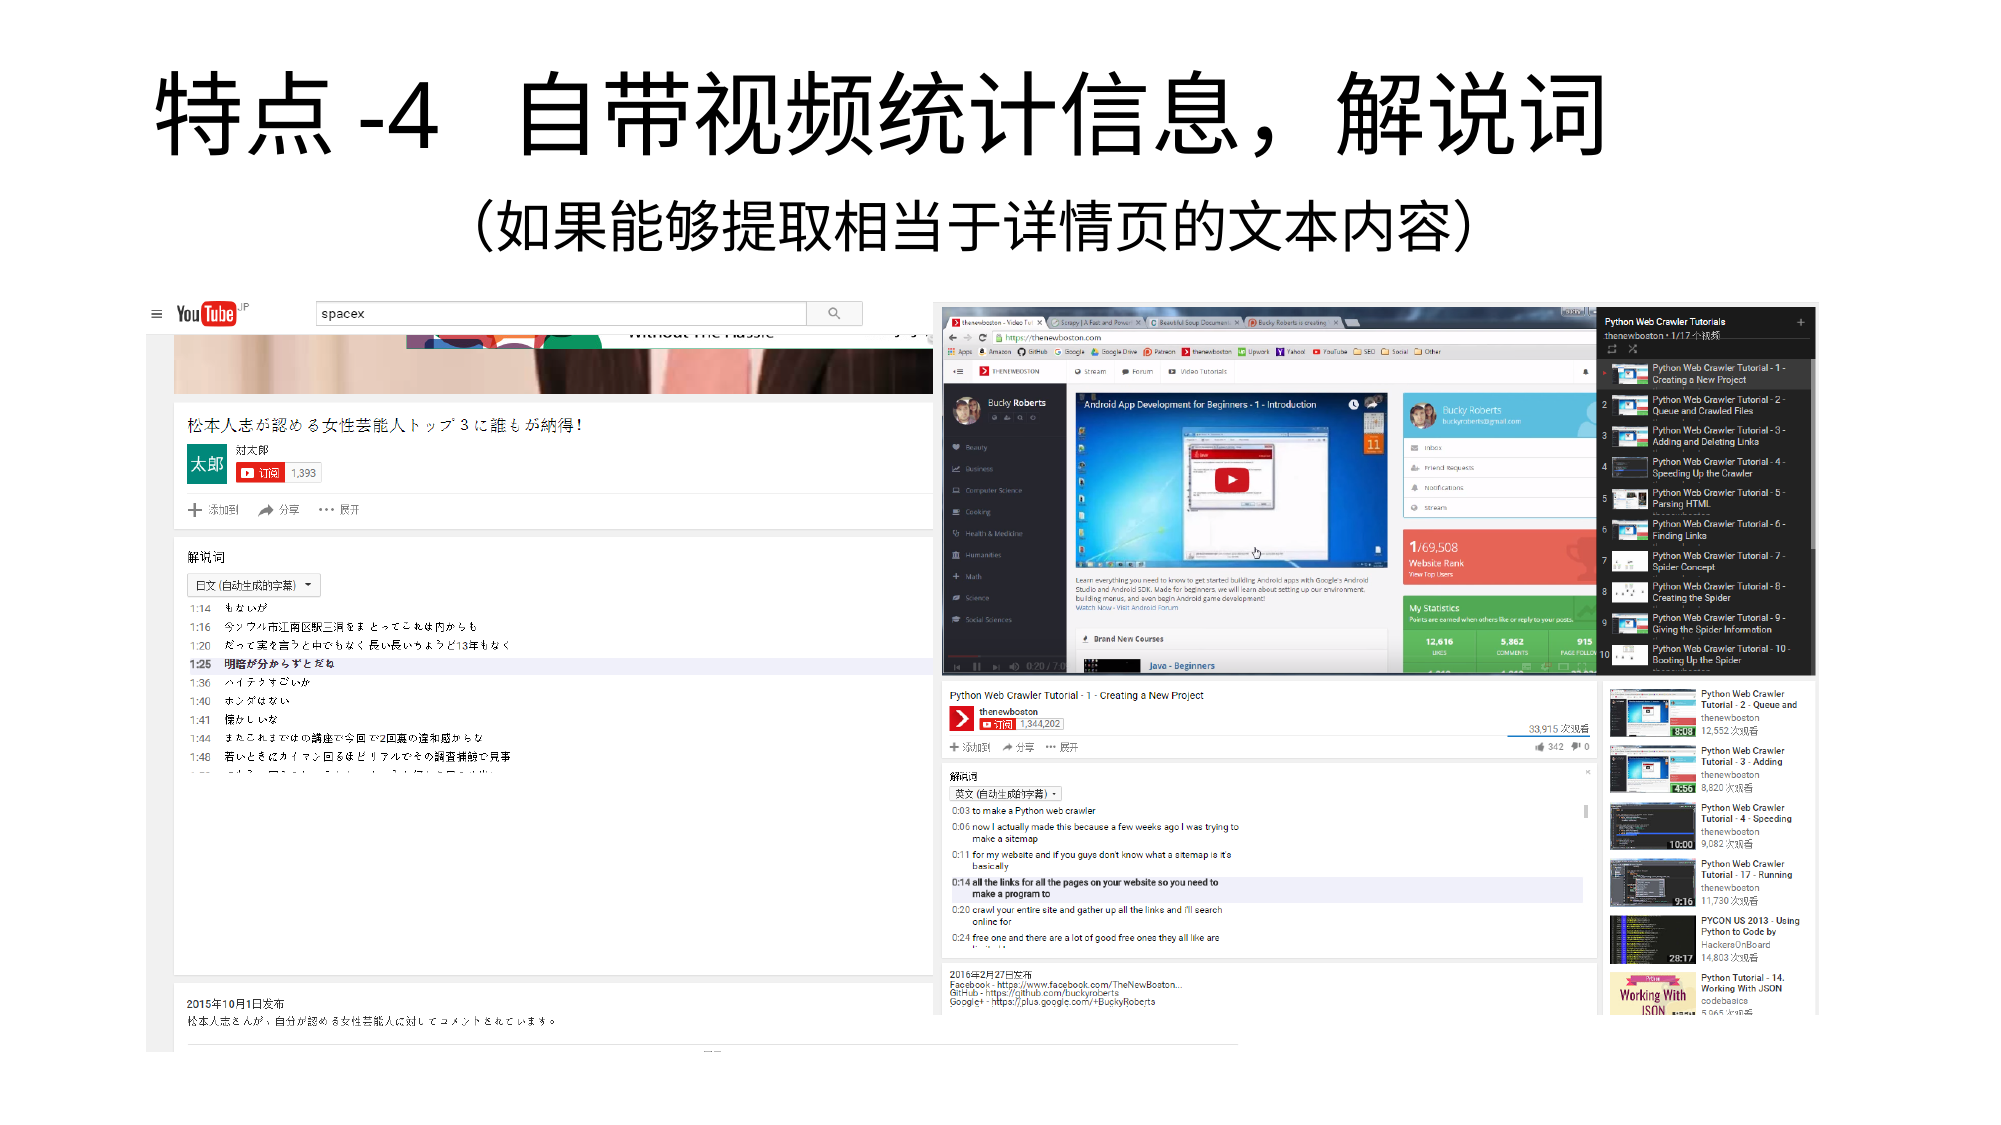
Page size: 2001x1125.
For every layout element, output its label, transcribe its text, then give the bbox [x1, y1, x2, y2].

picture [146, 300, 1247, 1052]
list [933, 300, 1819, 1015]
title 特点-4 自带视频统计信息，解说词 （如果能够提取相当于详情页的文本内容） [137, 59, 1863, 278]
